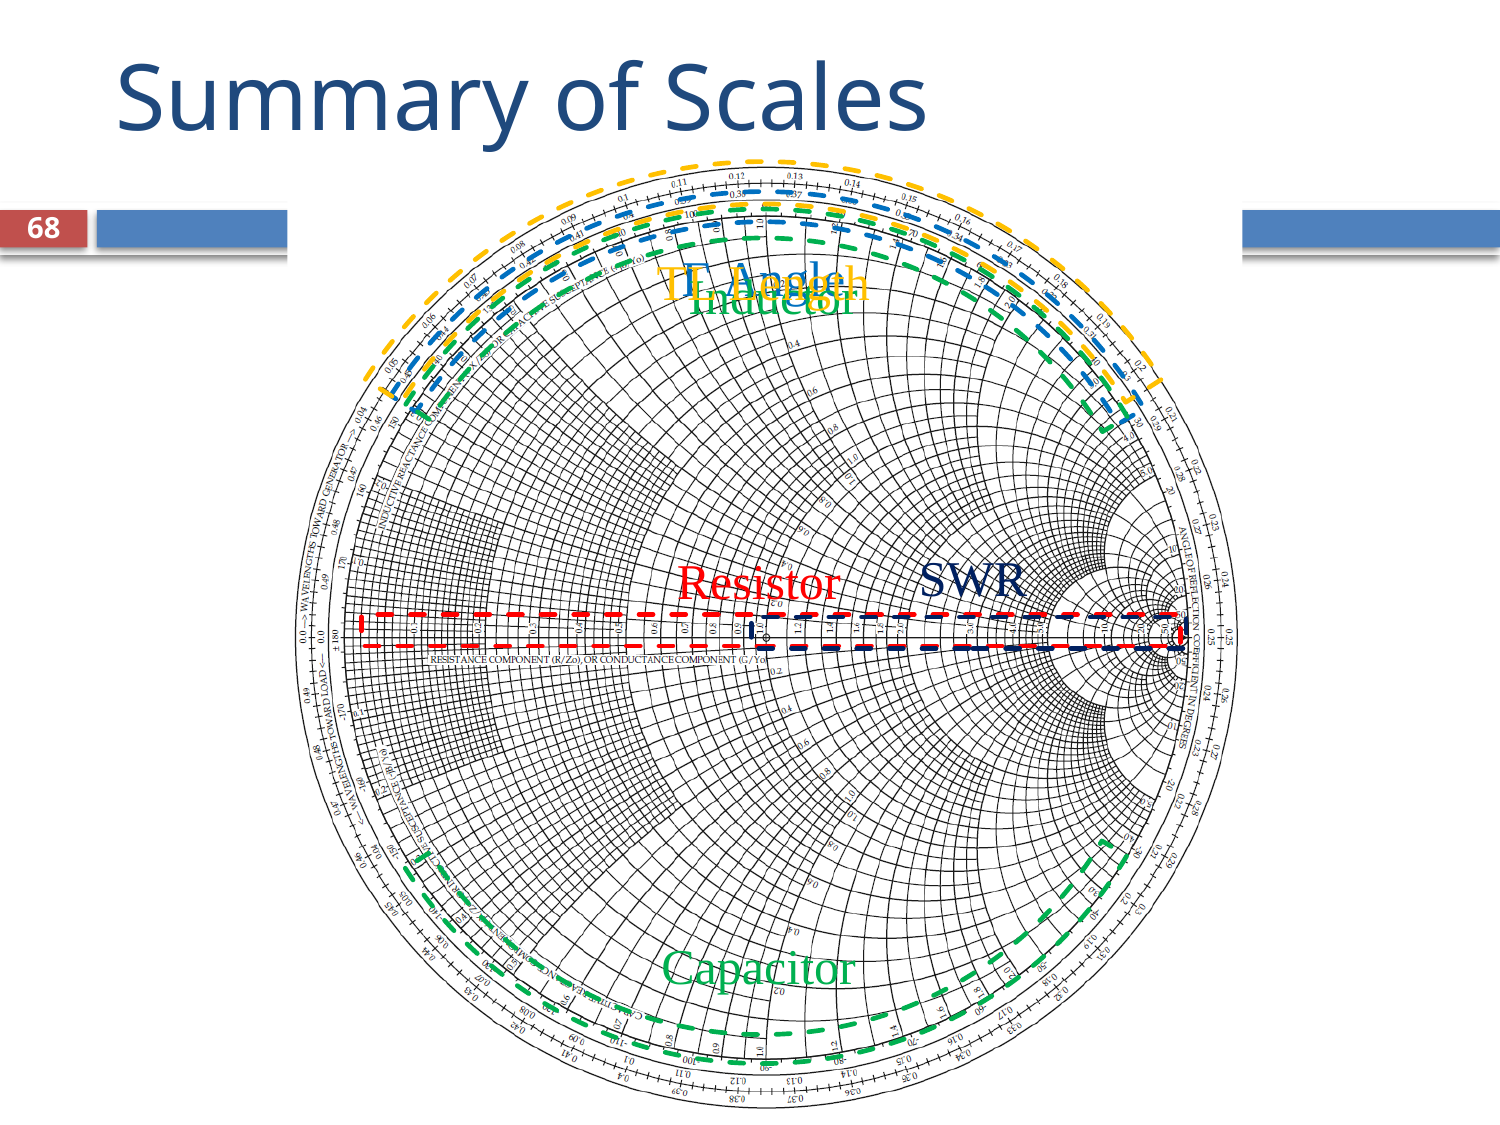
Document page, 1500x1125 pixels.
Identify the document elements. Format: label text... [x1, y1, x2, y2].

picture [287, 156, 1243, 1113]
title Summary of Scales [100, 12, 1438, 175]
slide_number 68 [0, 208, 88, 249]
